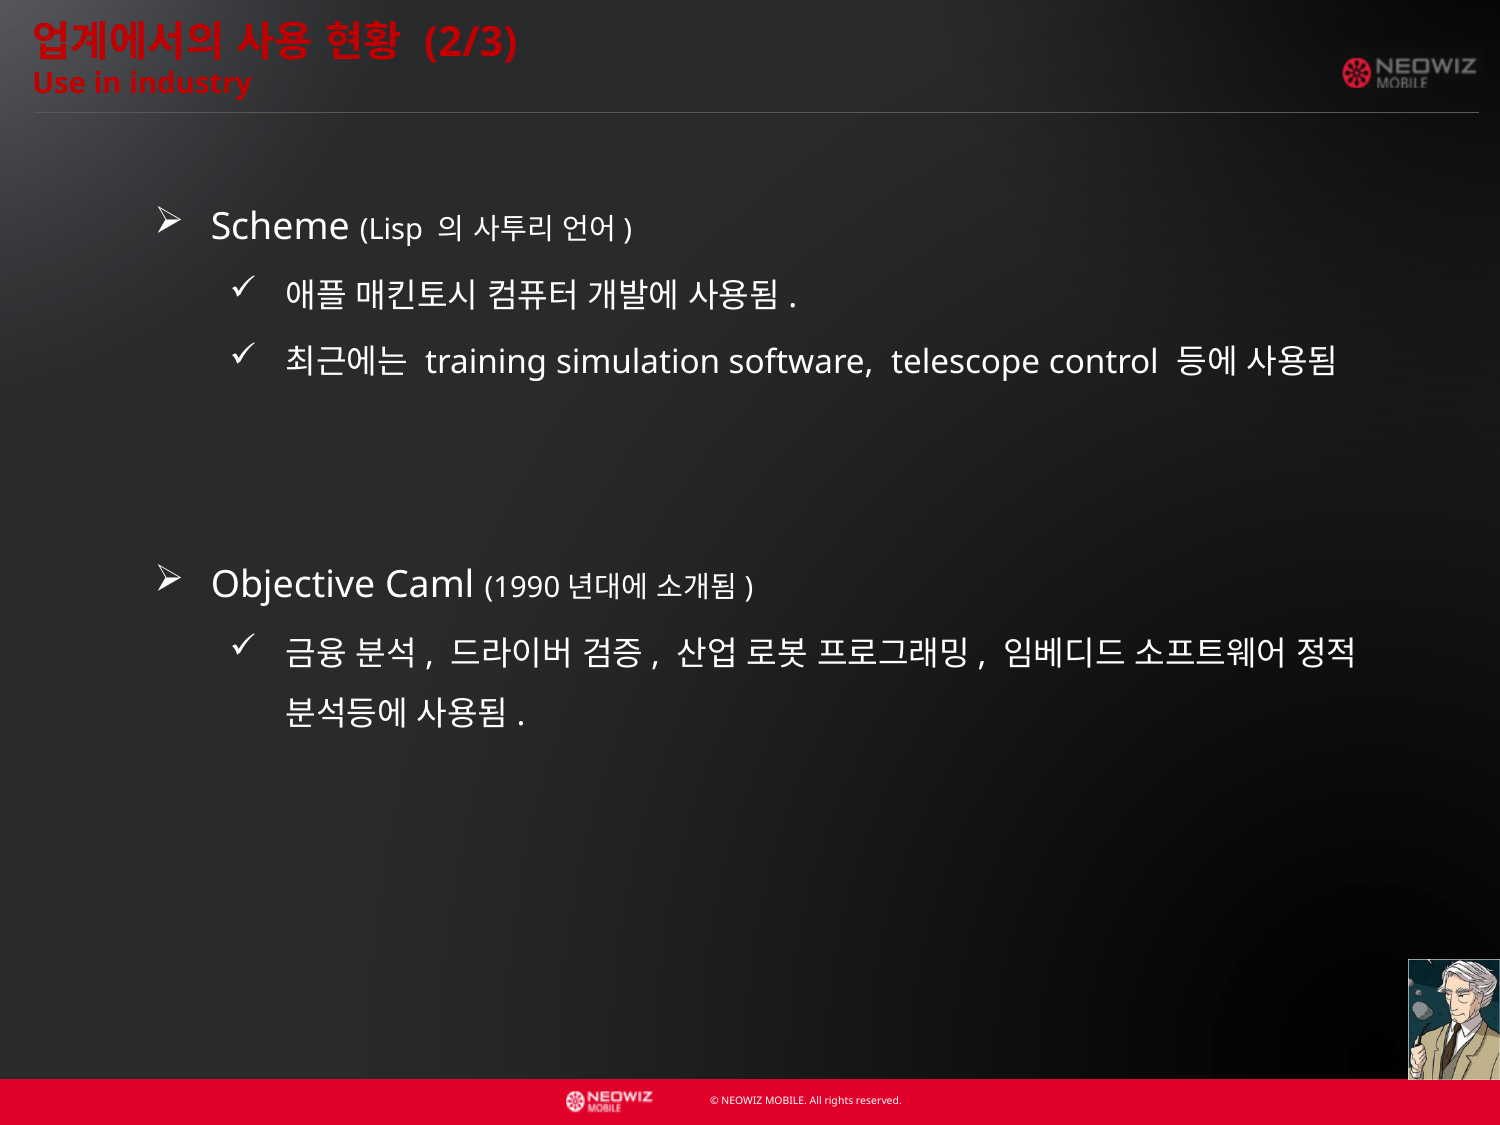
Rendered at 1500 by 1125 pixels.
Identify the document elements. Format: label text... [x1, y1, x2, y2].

picture [0, 0, 1500, 1125]
text_box 업계에서의 사용 현황 (2/3) Use in industry [17, 0, 1368, 114]
text_box Scheme (Lisp 의 사투리 언어) 애플 매킨토시 컴퓨터 개발에 사용됨. 최근에는 training simulation software, telescope control 등에 사용됨 Objective Caml (1990년대에 소개됨) 금융 분석, 드라이버 검증, 산업 로봇 프로그래밍, 임베디드 소프트웨어 정적 분석등에 사용됨. [64, 172, 1453, 1047]
